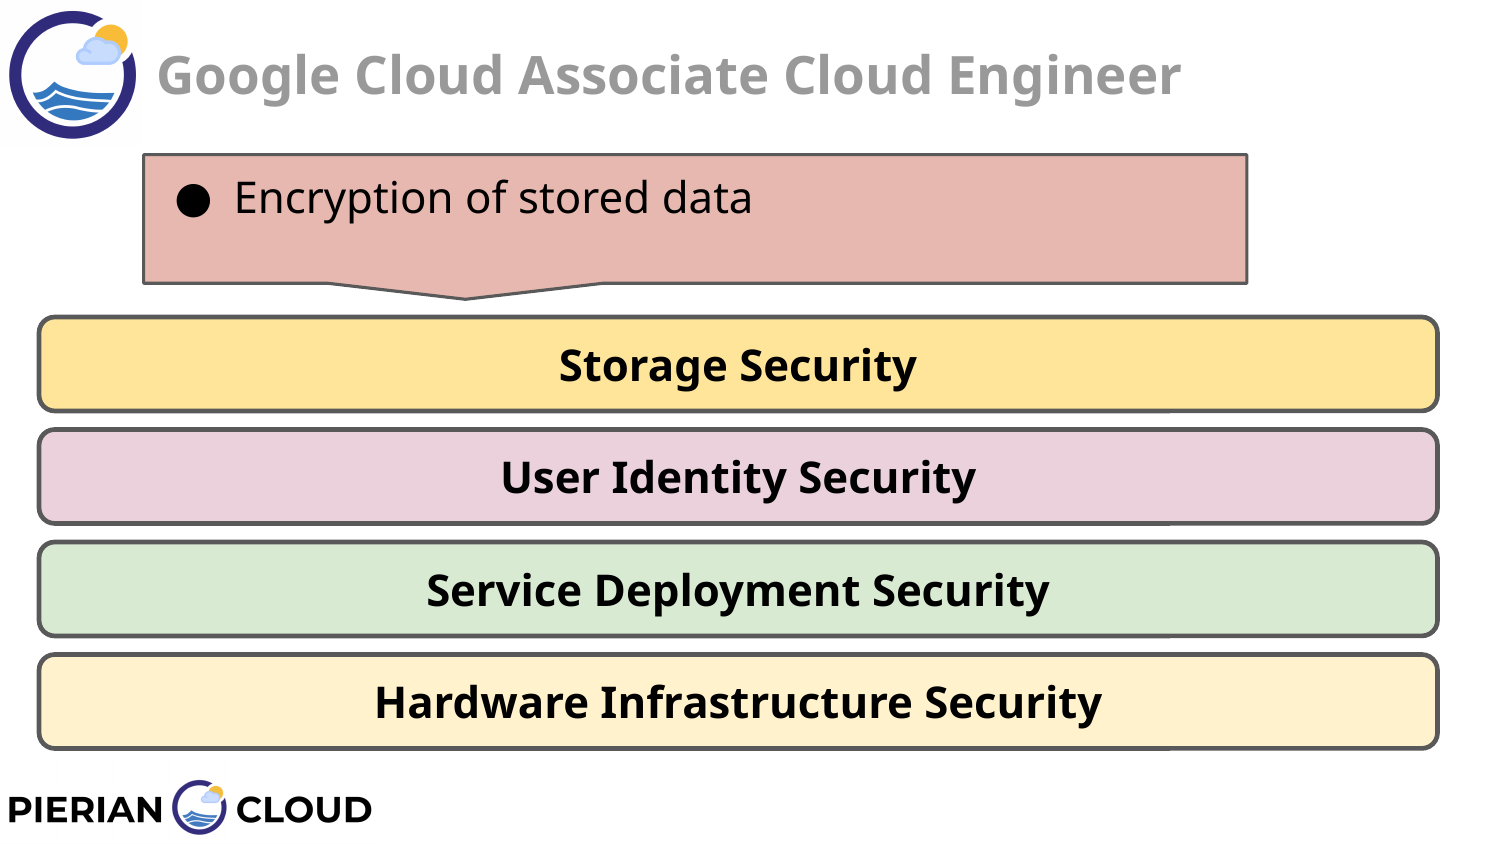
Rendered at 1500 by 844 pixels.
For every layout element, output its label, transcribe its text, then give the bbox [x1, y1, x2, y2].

picture [0, 0, 142, 146]
text_box Encryption of stored data [143, 154, 1247, 300]
text_box Storage Security [39, 317, 1438, 411]
picture [0, 758, 375, 844]
text_box User Identity Security [39, 429, 1438, 524]
title Google Cloud Associate Cloud Engineer [146, 25, 1420, 120]
text_box Hardware Infrastructure Security [39, 654, 1438, 749]
text_box Service Deployment Security [39, 542, 1438, 636]
